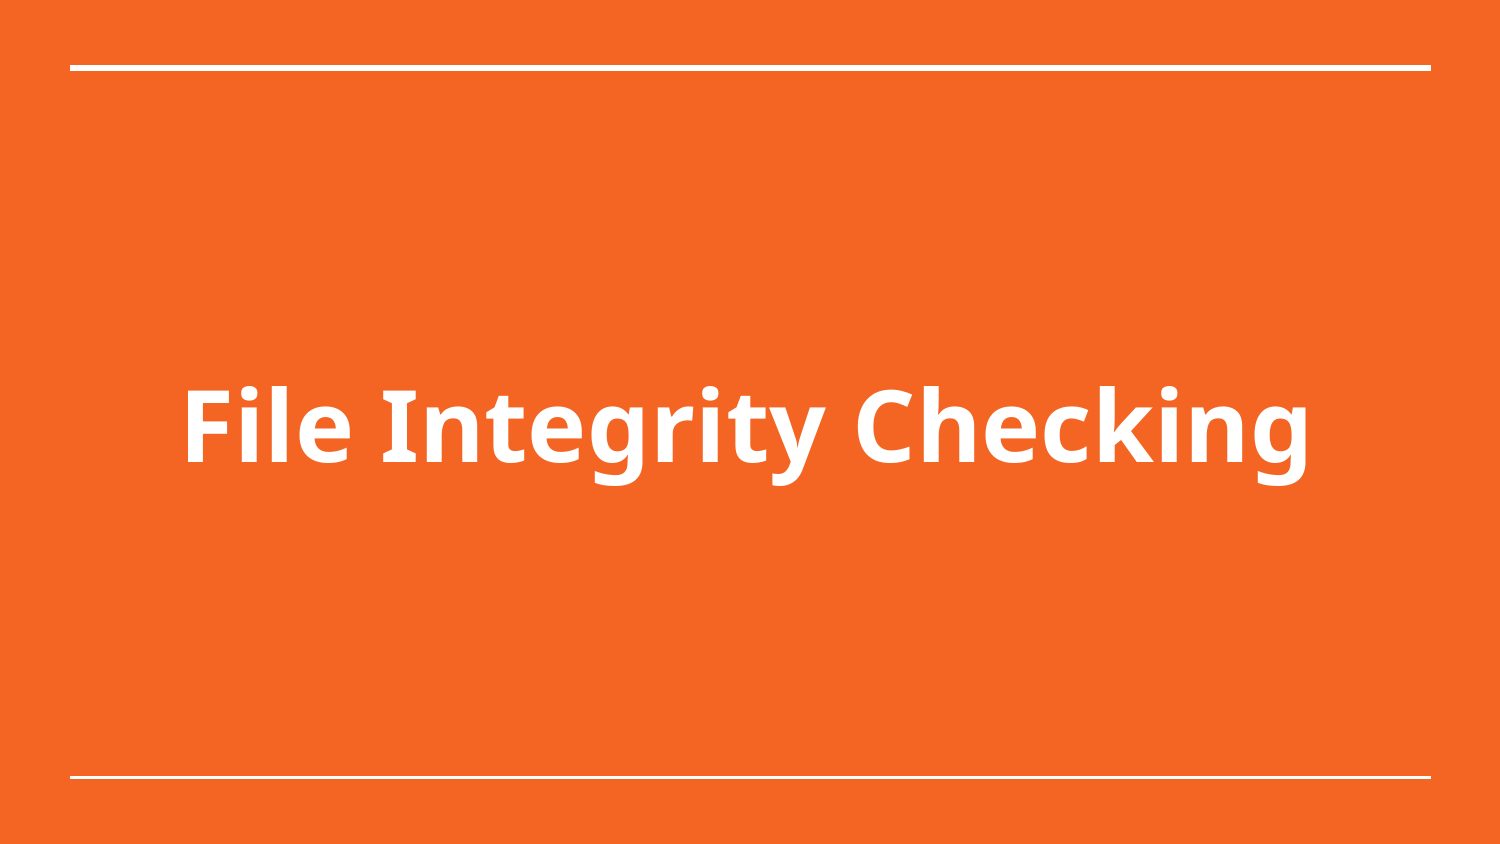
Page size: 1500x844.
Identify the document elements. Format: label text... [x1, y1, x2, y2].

title File Integrity Checking [66, 296, 1428, 550]
